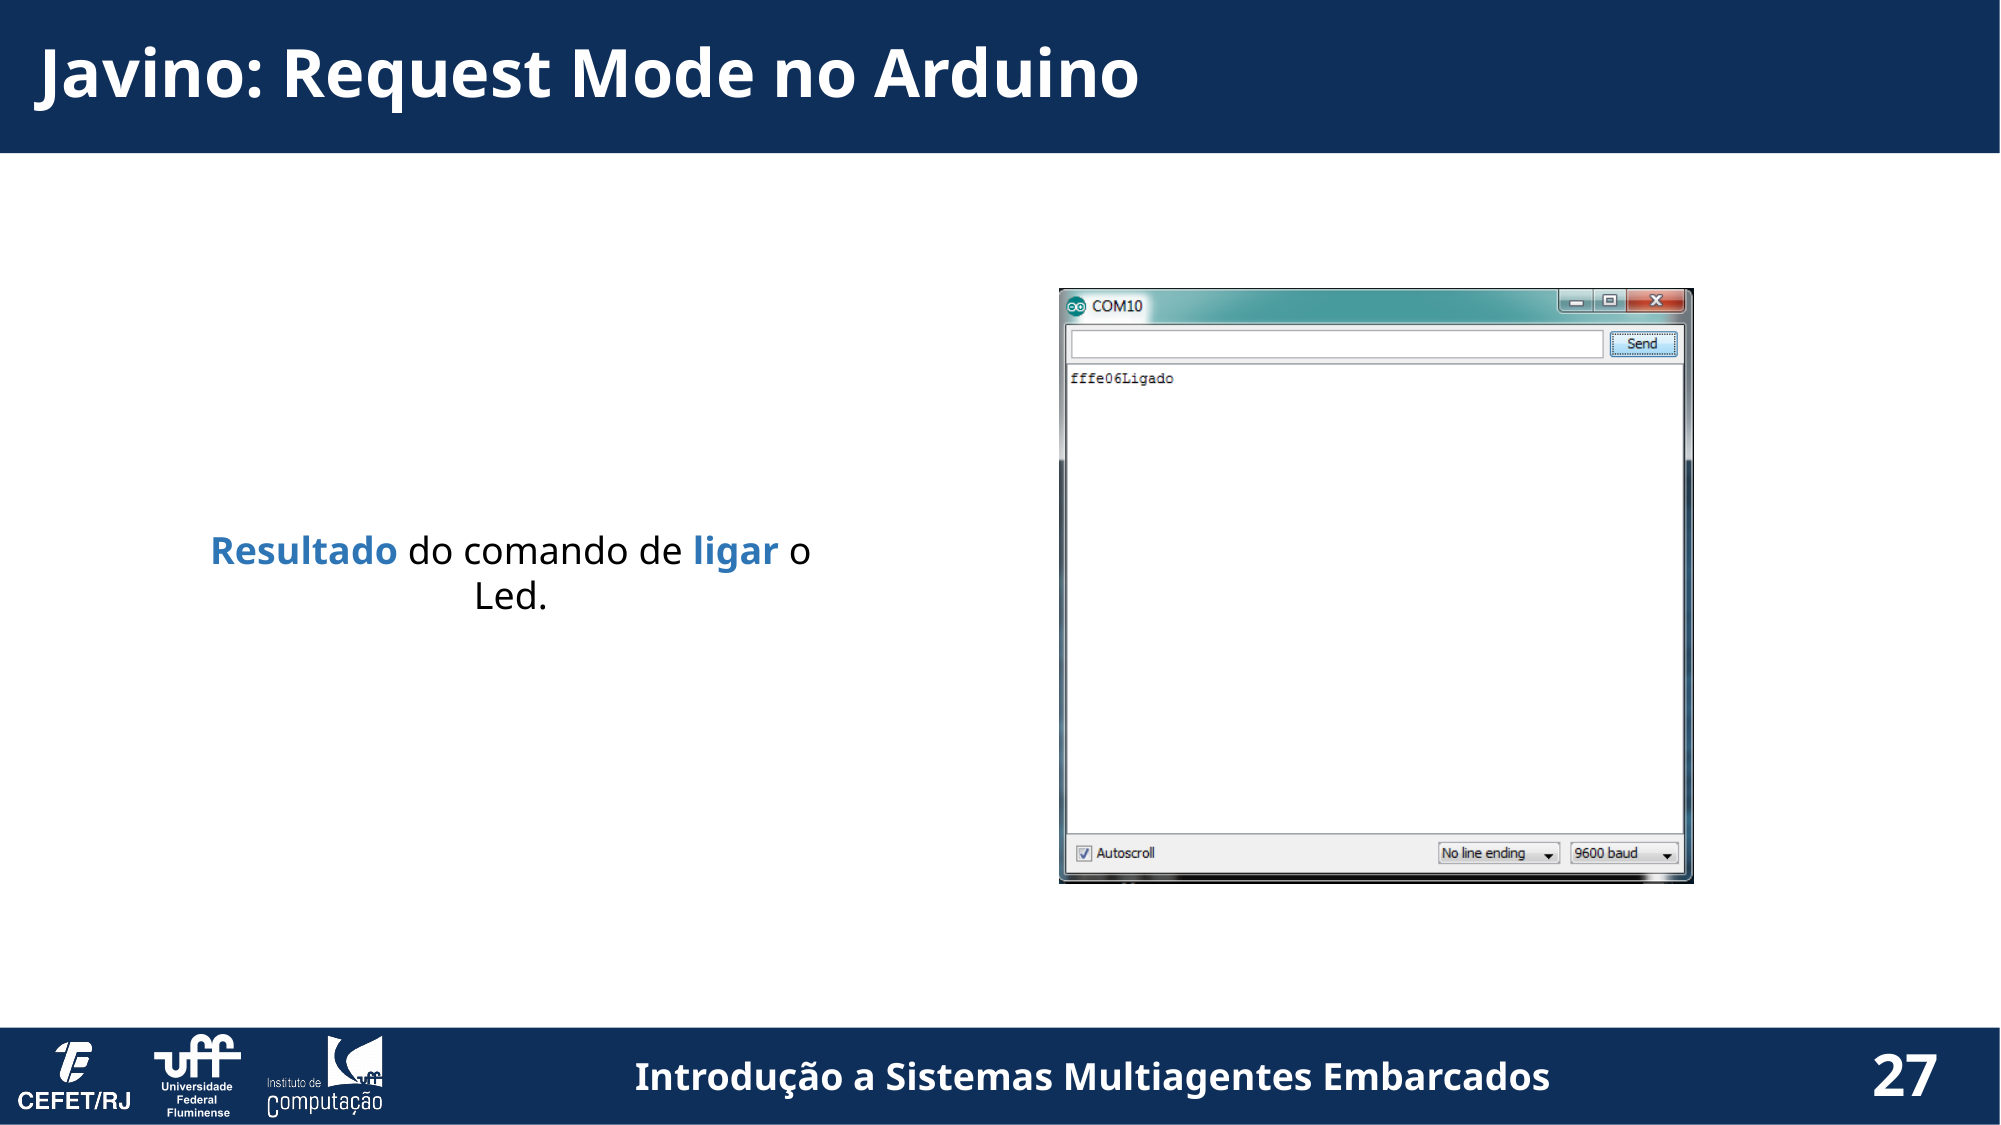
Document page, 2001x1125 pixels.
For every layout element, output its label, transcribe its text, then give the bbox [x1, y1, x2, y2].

picture [265, 1033, 384, 1118]
picture [18, 1021, 130, 1125]
picture [153, 1033, 242, 1122]
picture [1058, 288, 1695, 884]
text_box Javino: Request Mode no Arduino [25, 23, 2000, 119]
text_box Resultado do comando de ligar o Led. [175, 519, 847, 625]
